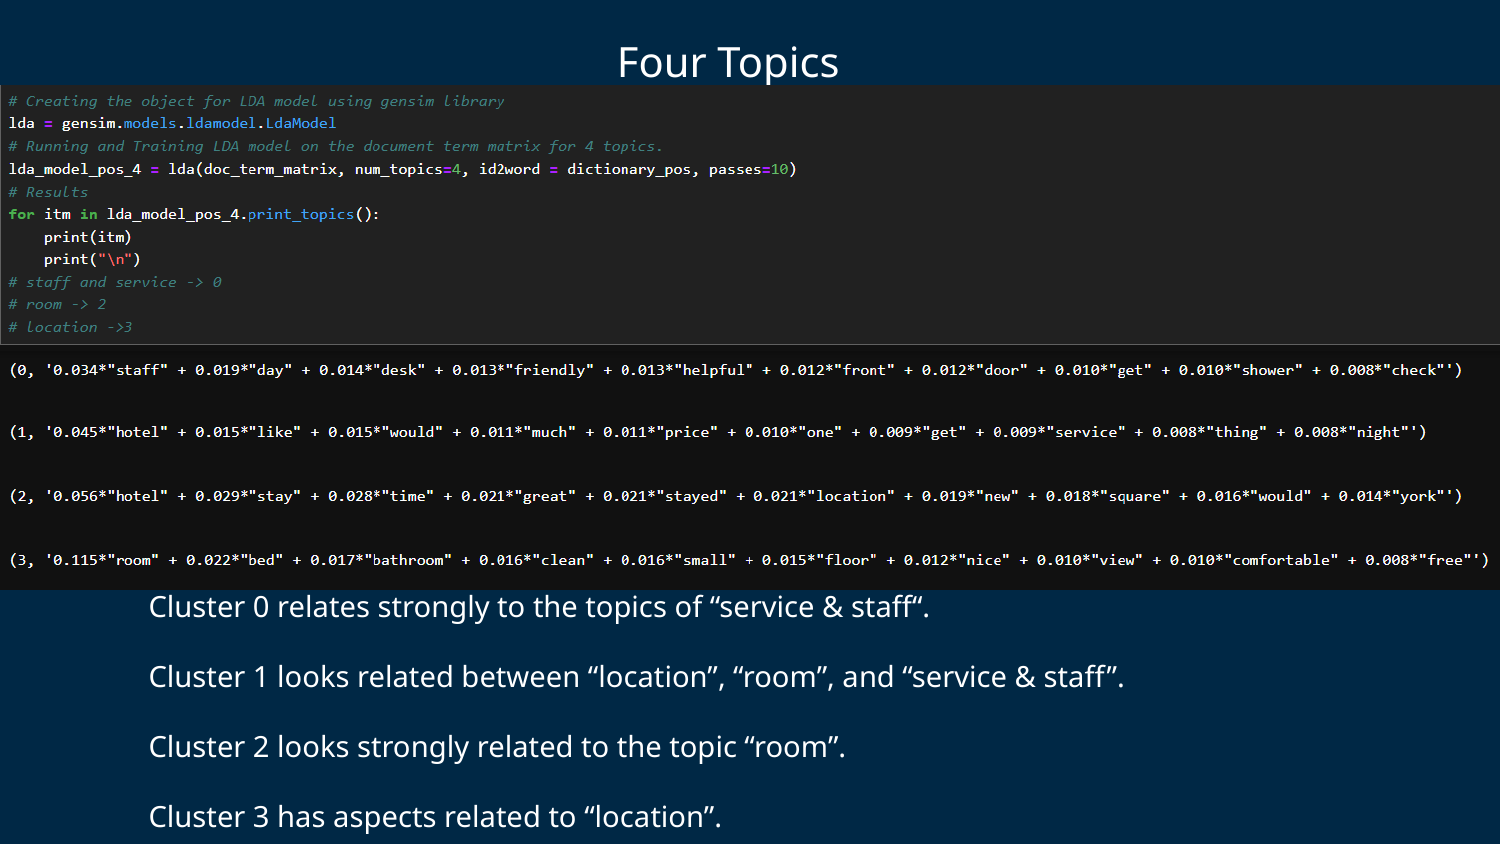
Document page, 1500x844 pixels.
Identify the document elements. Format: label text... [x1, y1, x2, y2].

text_box Cluster 0 relates strongly to the topics of “service & staff“. Cluster 1 looks related between “location”, “room”, and “service & staff”. Cluster 2 looks strongly related to the topic “room”. Cluster 3 has aspects related to “location”. [133, 599, 1367, 844]
picture [0, 85, 1500, 590]
text_box Four Topics [602, 28, 898, 84]
